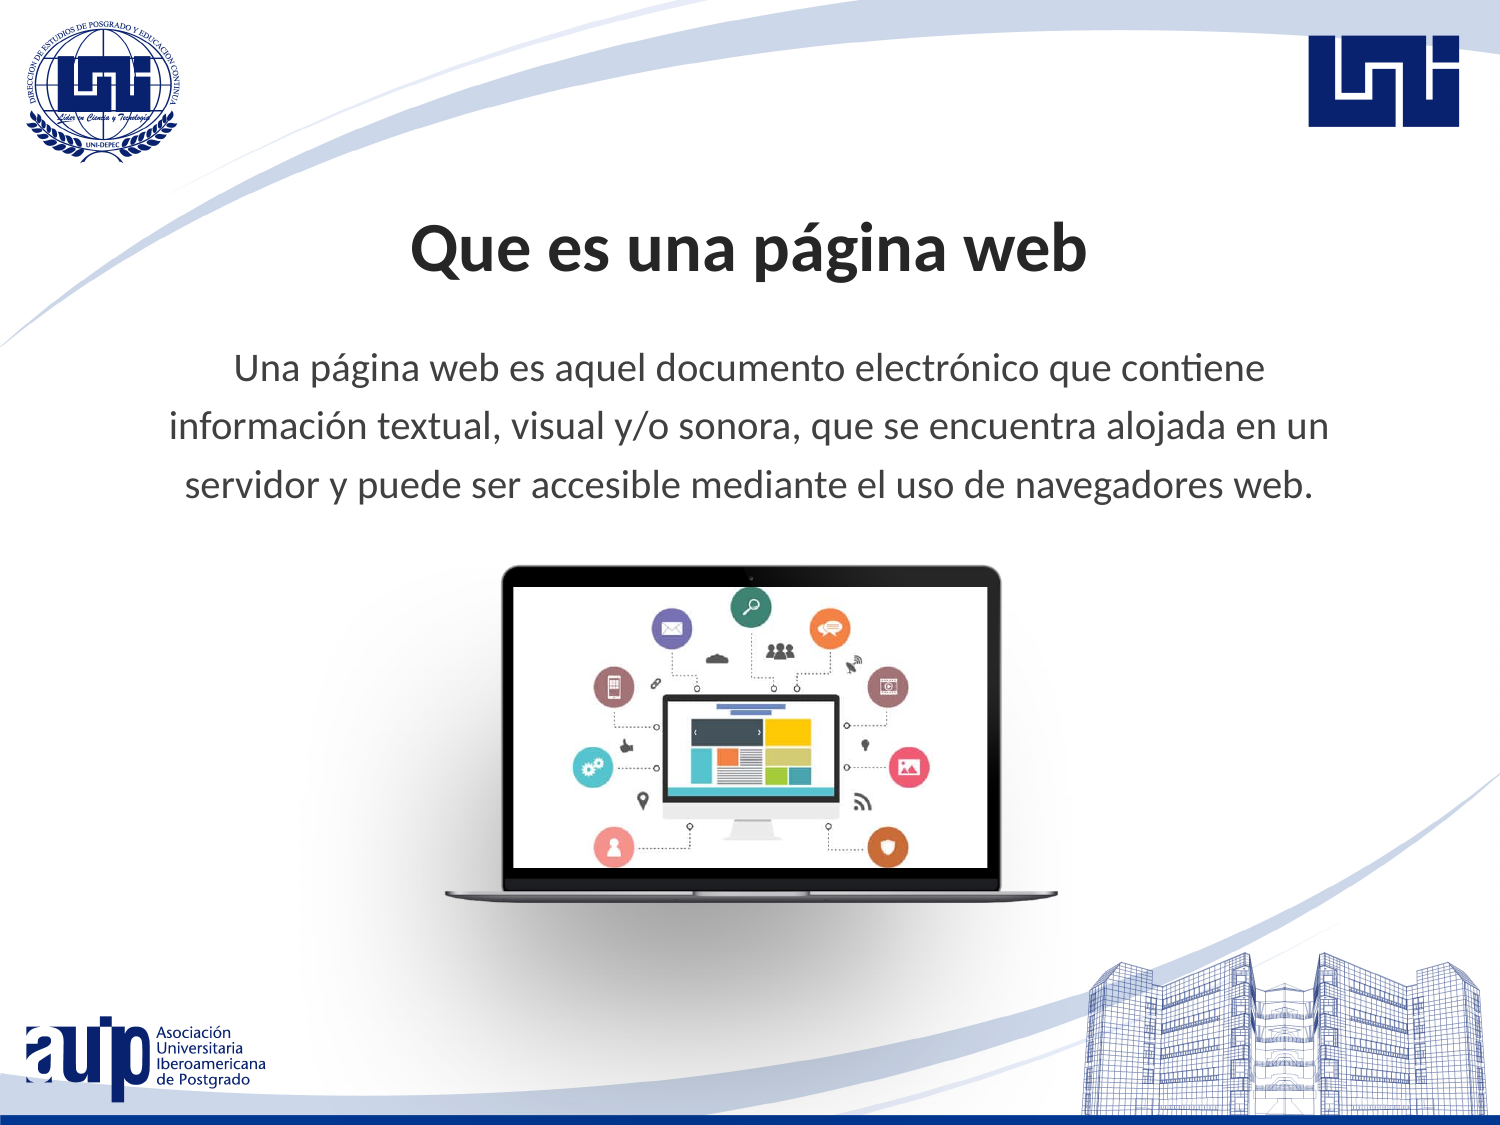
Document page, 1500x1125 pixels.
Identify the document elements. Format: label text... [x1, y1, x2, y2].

text_box Que es una página web [305, 193, 1194, 293]
text_box Una página web es aquel documento electrónico que contiene información textual, visual y/o sonora, que se encuentra alojada en un servidor y puede ser accesible mediante el uso de navegadores web. [123, 323, 1377, 514]
picture [0, 0, 1500, 1125]
